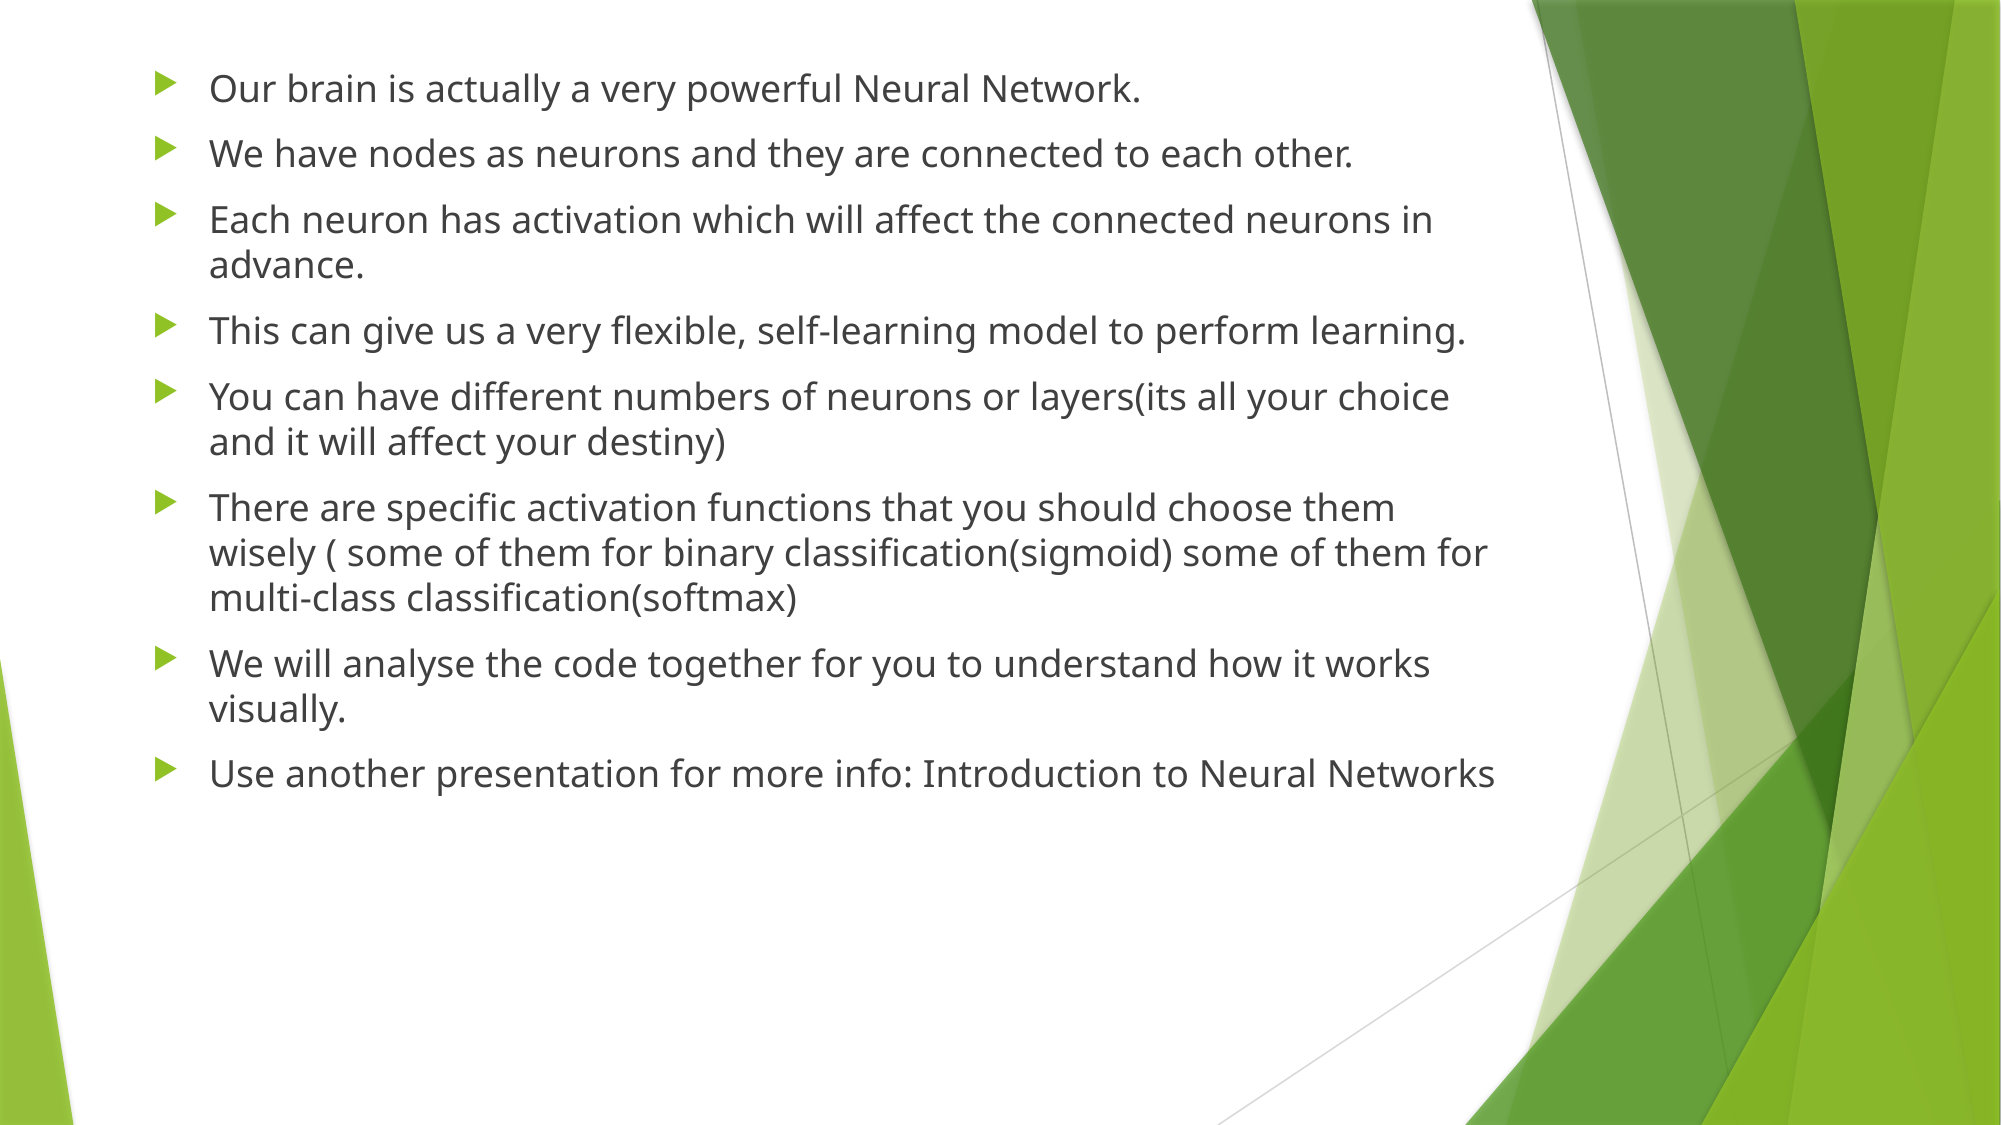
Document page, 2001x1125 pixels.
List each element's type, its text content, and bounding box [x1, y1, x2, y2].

list Our brain is actually a very powerful Neural Network. We have nodes as neurons and they are connected to each other. Each neuron has activation which will affect the connected neurons in advance. This can give us a very flexible, self-learning model to perform learning. You can have different numbers of neurons or layers(its all your choice and it will affect your destiny) There are specific activation functions that you should choose them wisely ( some of them for binary classification(sigmoid) some of them for multi-class classification(softmax) We will analyse the code together for you to understand how it works visually. Use another presentation for more info: Introduction to Neural Networks [137, 56, 1520, 1014]
